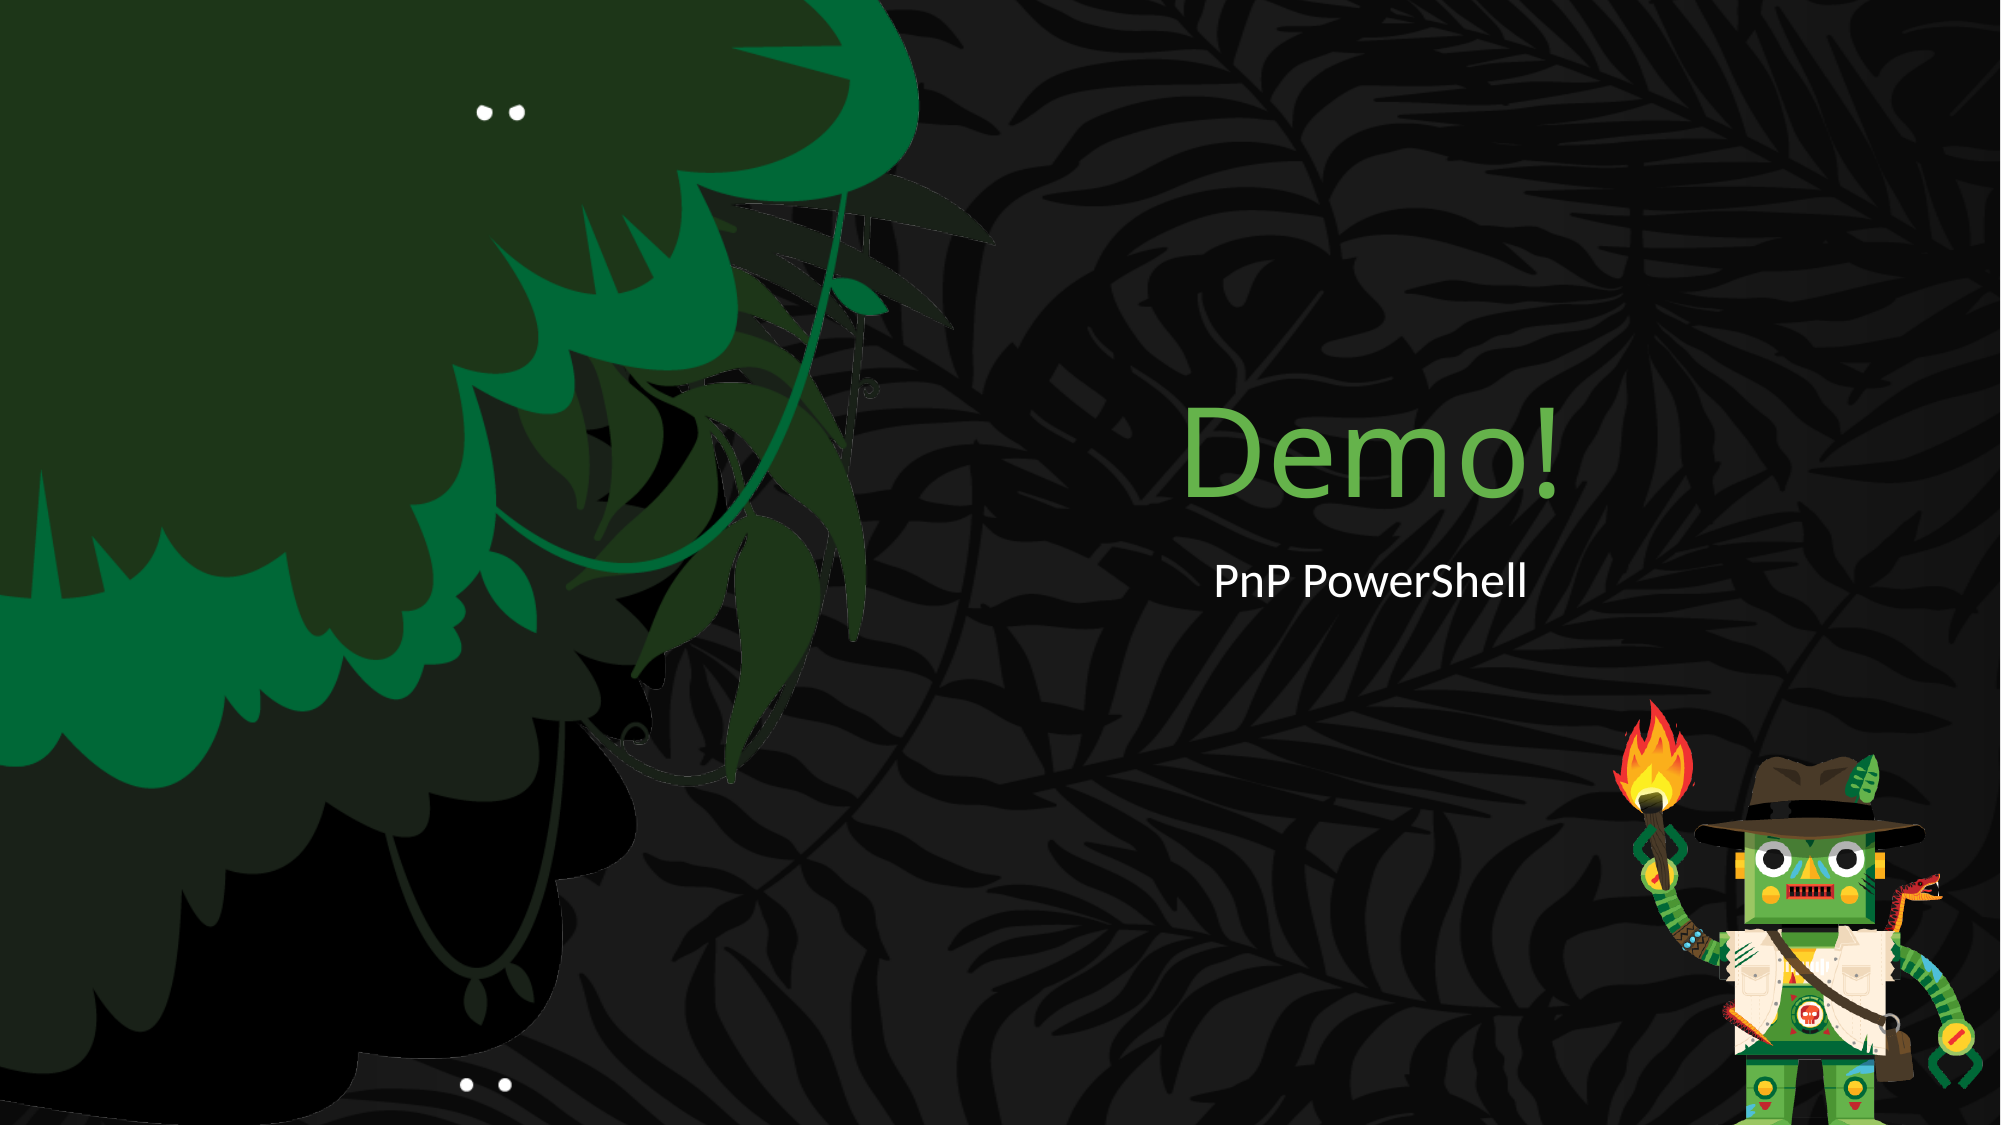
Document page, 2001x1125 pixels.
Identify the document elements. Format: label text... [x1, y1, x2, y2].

subtitle PnP PowerShell [784, 546, 1958, 819]
title Demo! [784, 139, 1958, 532]
picture [0, 0, 2001, 1125]
